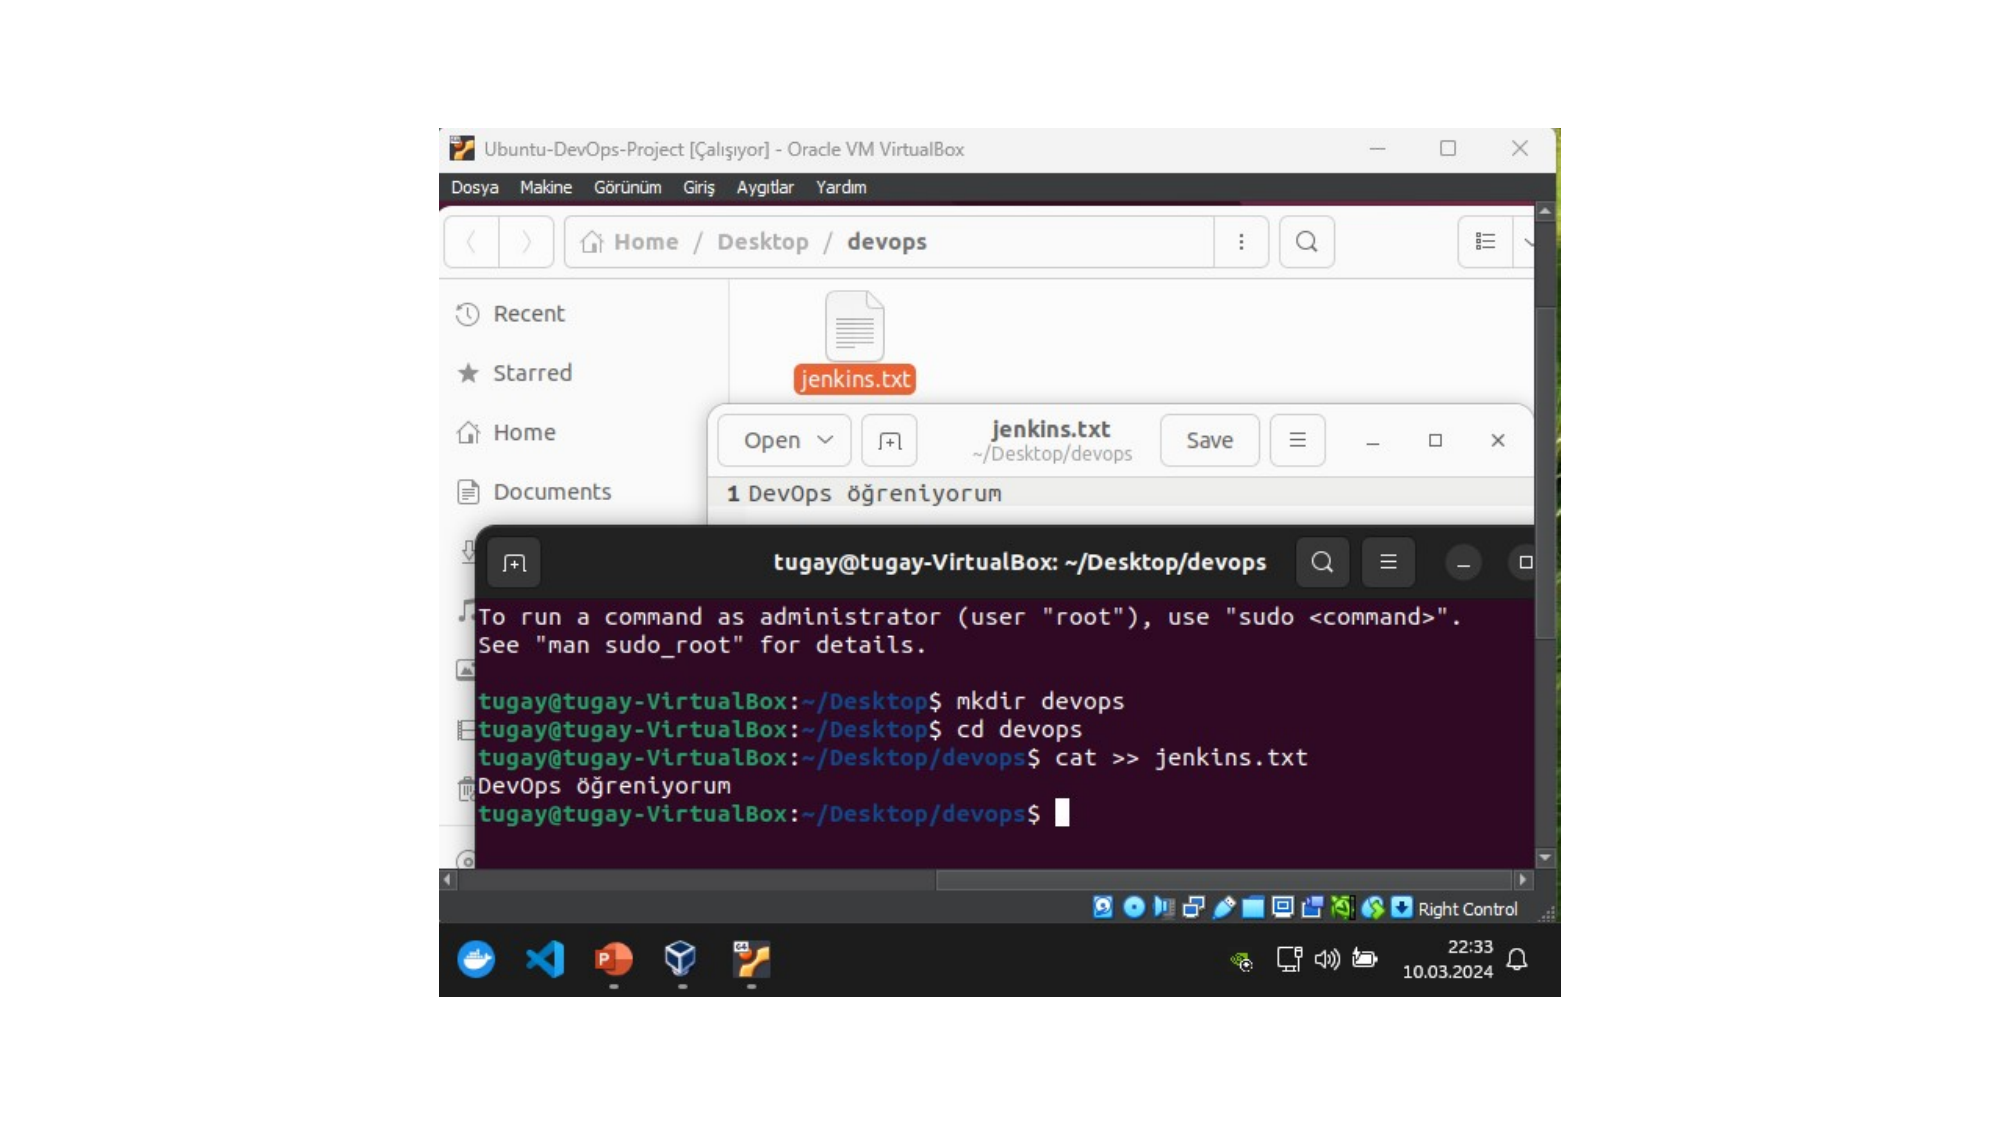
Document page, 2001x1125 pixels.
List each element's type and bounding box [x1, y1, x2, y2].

picture [439, 128, 1561, 997]
